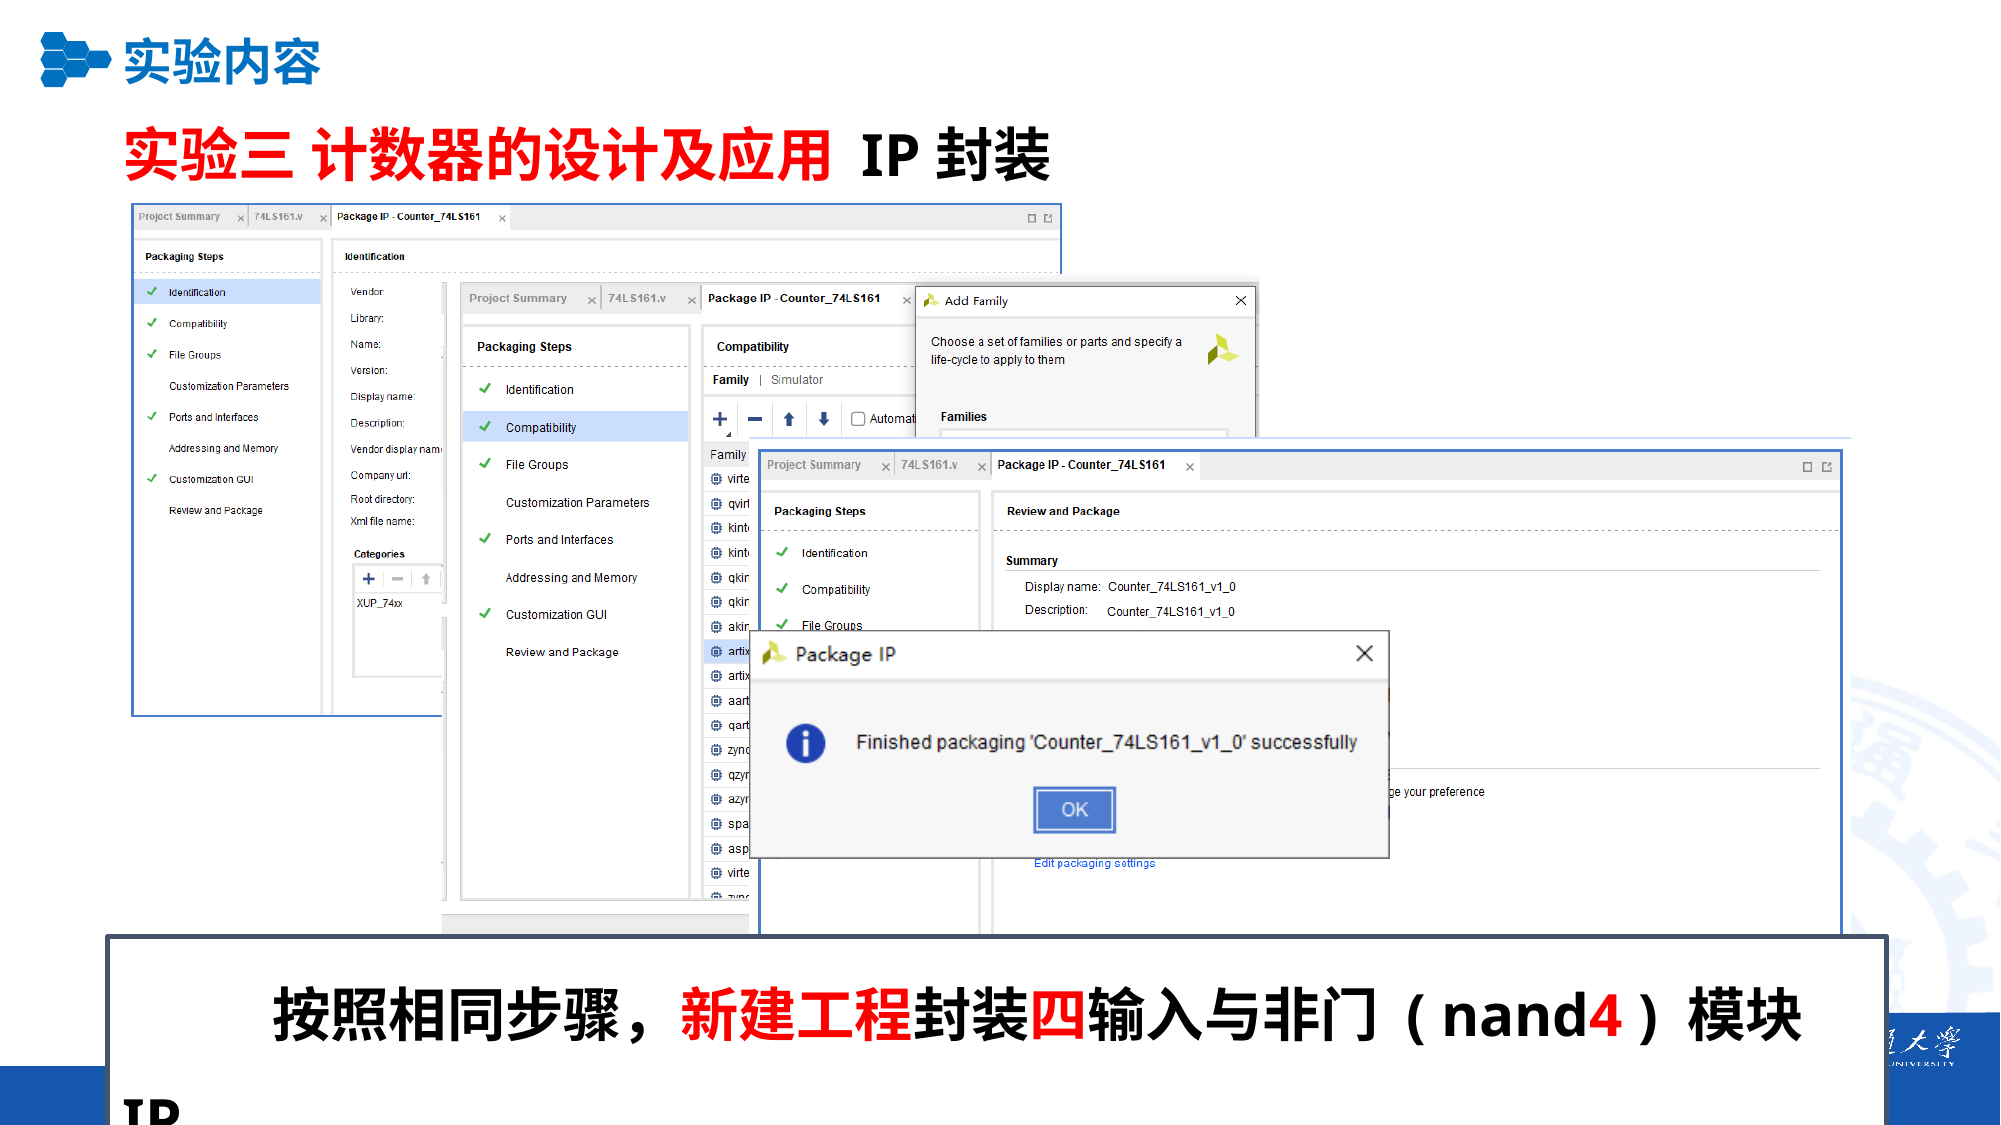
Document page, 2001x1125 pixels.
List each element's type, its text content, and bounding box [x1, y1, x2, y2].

text_box 实验内容 [107, 22, 578, 98]
text_box 按照相同步骤，新建工程封装四输入与非门 ( nand4 ) 模块IP 。 [107, 936, 1887, 1125]
picture [124, 197, 1852, 1052]
text_box 实验三 计数器的设计及应用 IP封装 [107, 111, 1693, 196]
